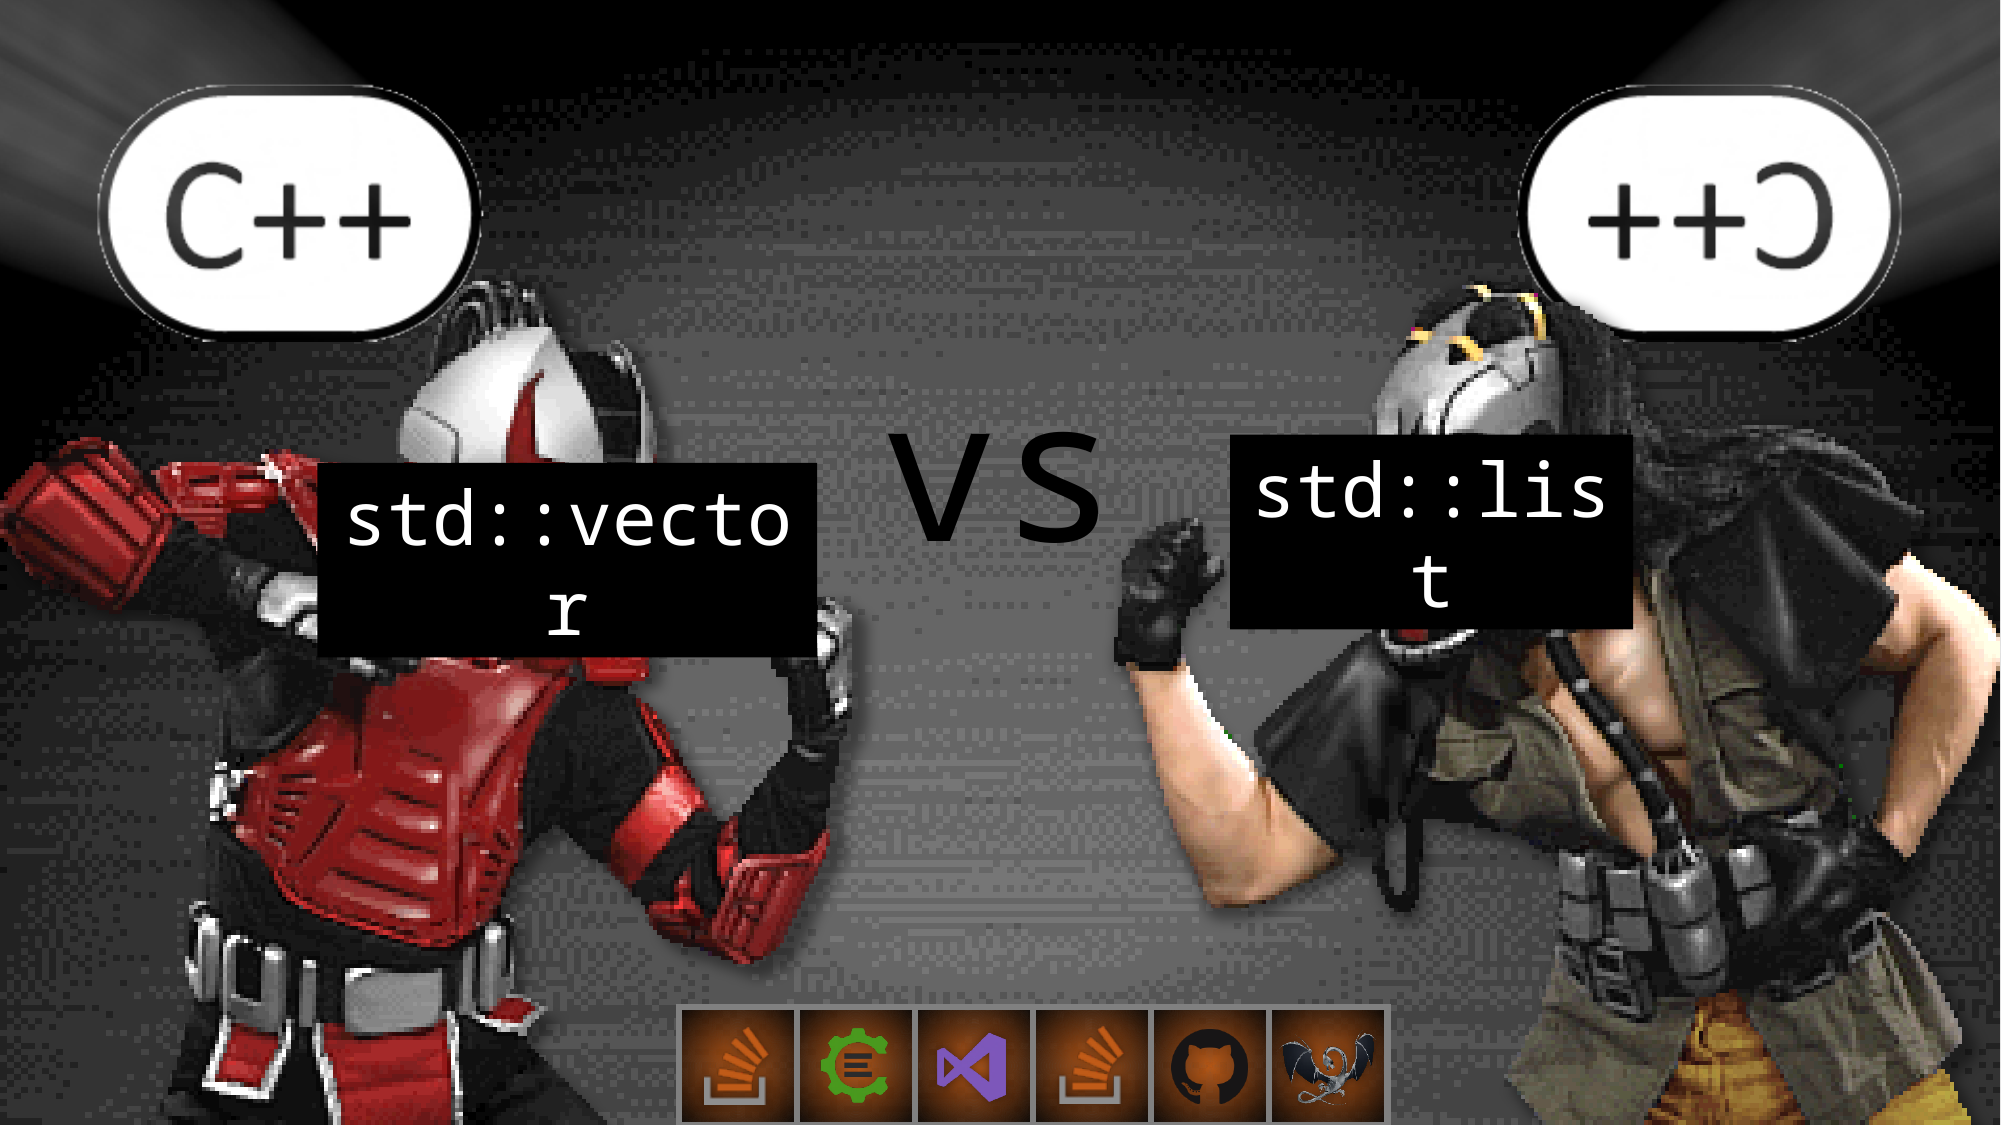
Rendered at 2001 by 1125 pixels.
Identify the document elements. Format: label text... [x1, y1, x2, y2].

text_box [852, 1006, 914, 1125]
text_box vs [864, 333, 1114, 589]
picture [0, 0, 2001, 1125]
text_box [1032, 1006, 1114, 1125]
picture [929, 1027, 1013, 1105]
text_box [914, 1006, 1032, 1125]
